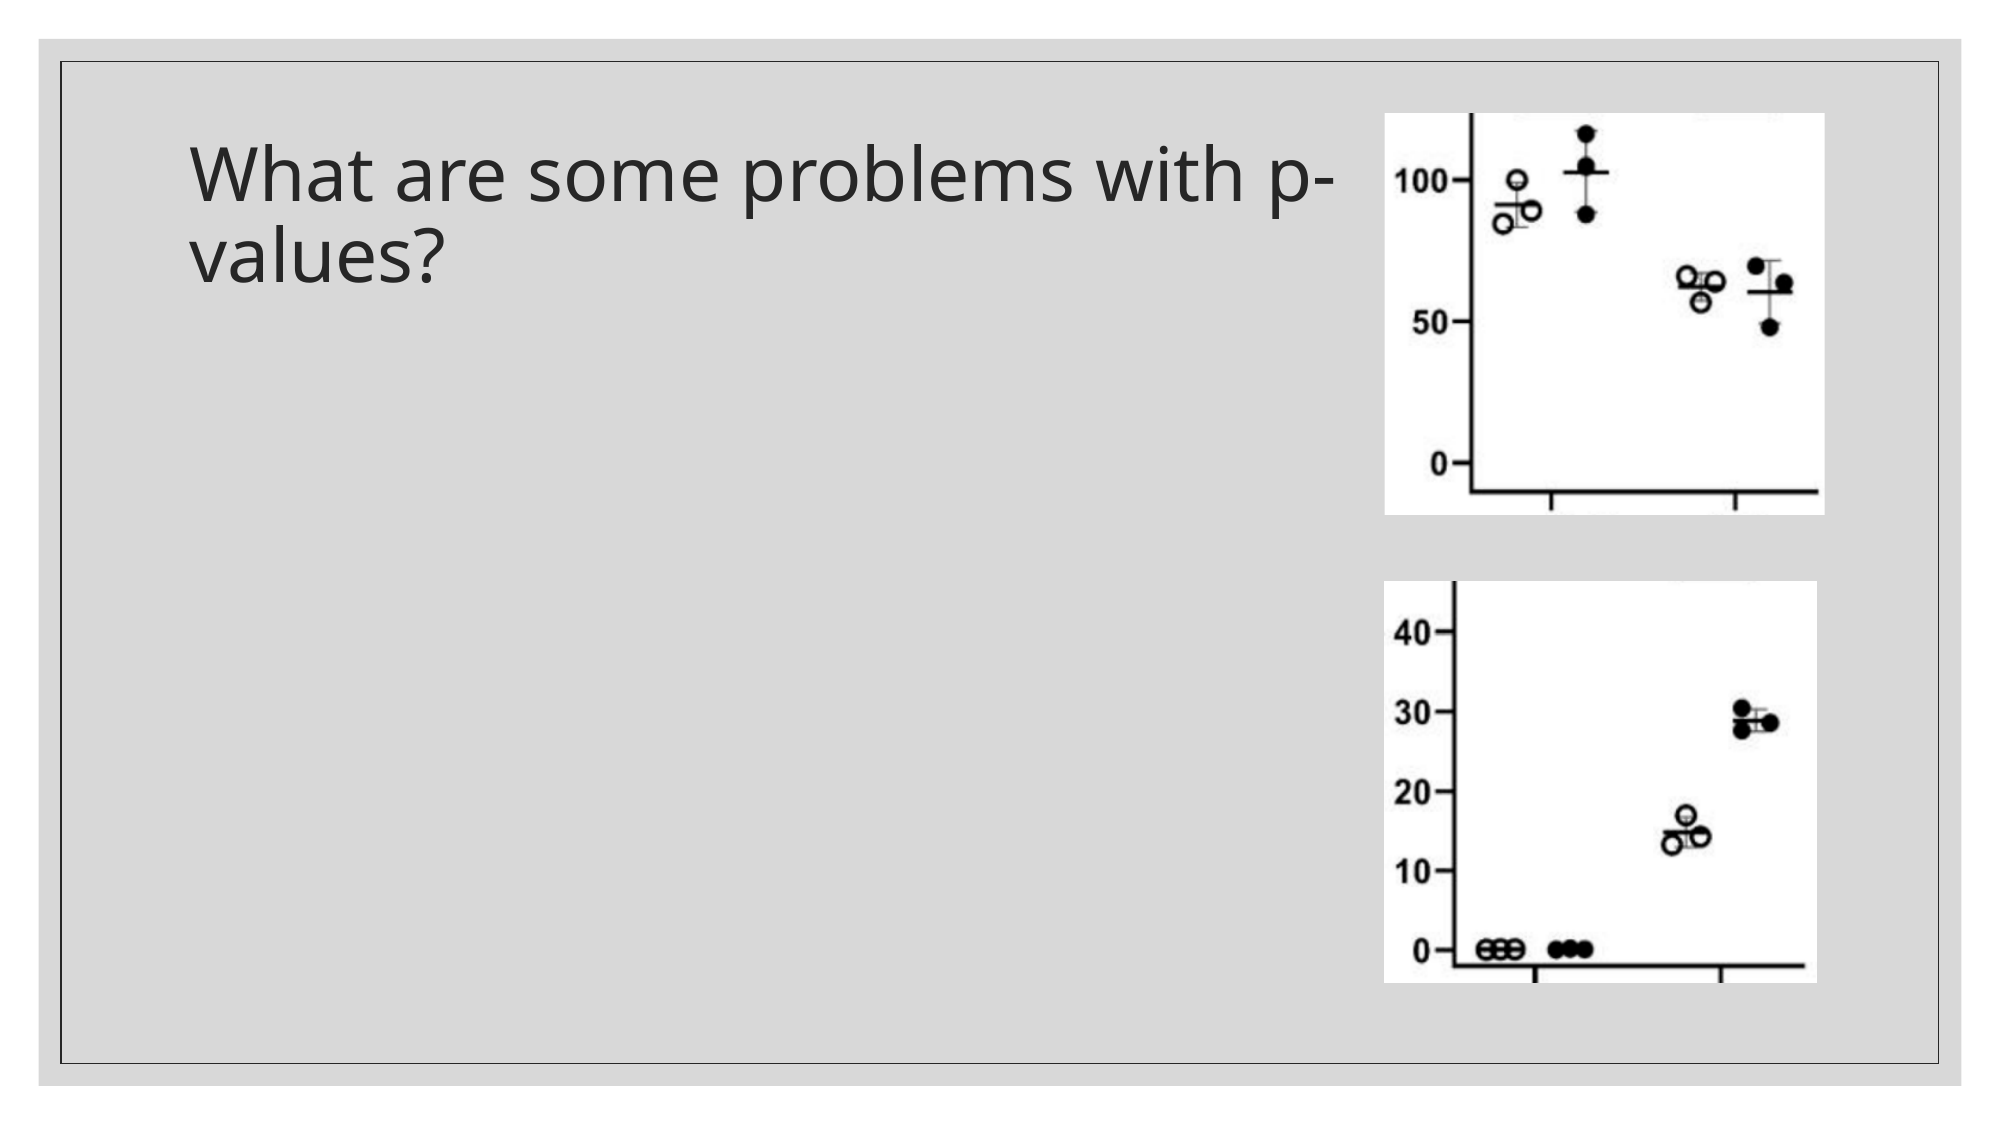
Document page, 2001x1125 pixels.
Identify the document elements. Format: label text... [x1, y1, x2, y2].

title What are some problems with p-values? [174, 105, 1364, 331]
picture [1384, 113, 1825, 515]
picture [1384, 581, 1817, 984]
